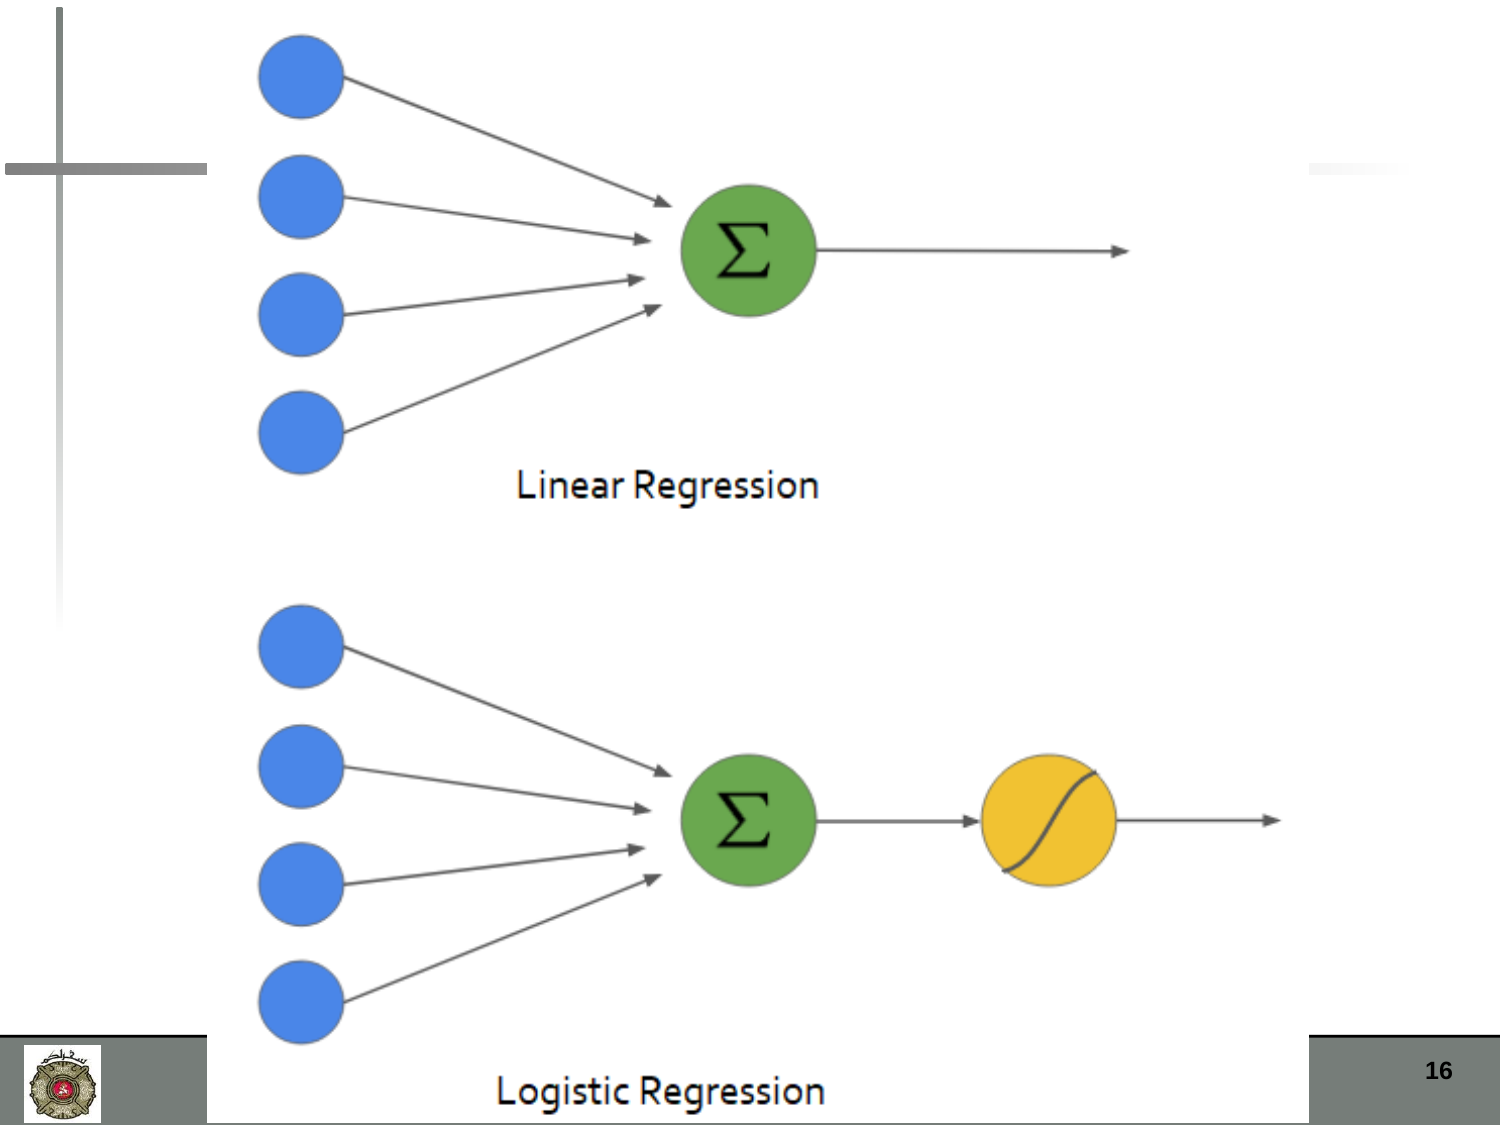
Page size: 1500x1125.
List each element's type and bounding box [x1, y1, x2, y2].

picture [24, 1045, 101, 1123]
picture [207, 18, 1309, 1123]
